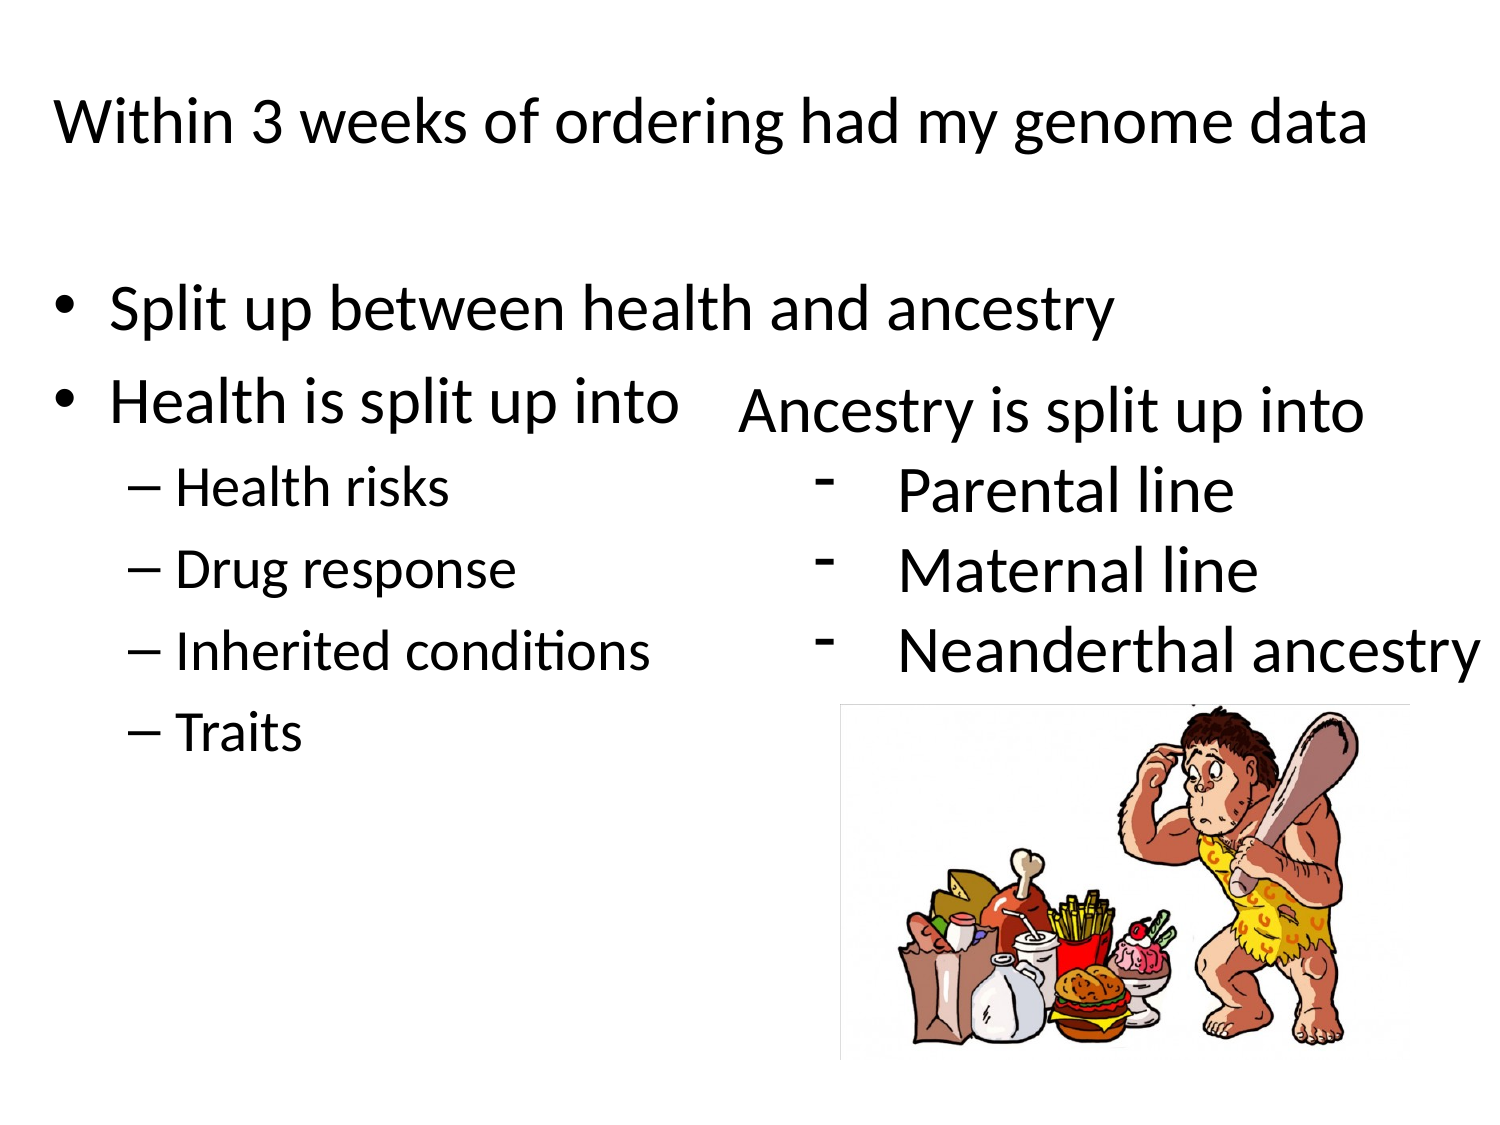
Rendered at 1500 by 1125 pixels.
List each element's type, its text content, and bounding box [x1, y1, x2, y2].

list Within 3 weeks of ordering had my genome data Split up between health and ancestry Health is split up into Health risks Drug response Inherited conditions Traits [38, 69, 1473, 998]
text_box Ancestry is split up into Parental line Maternal line Neanderthal ancestry [723, 358, 1497, 774]
picture [840, 704, 1410, 1060]
